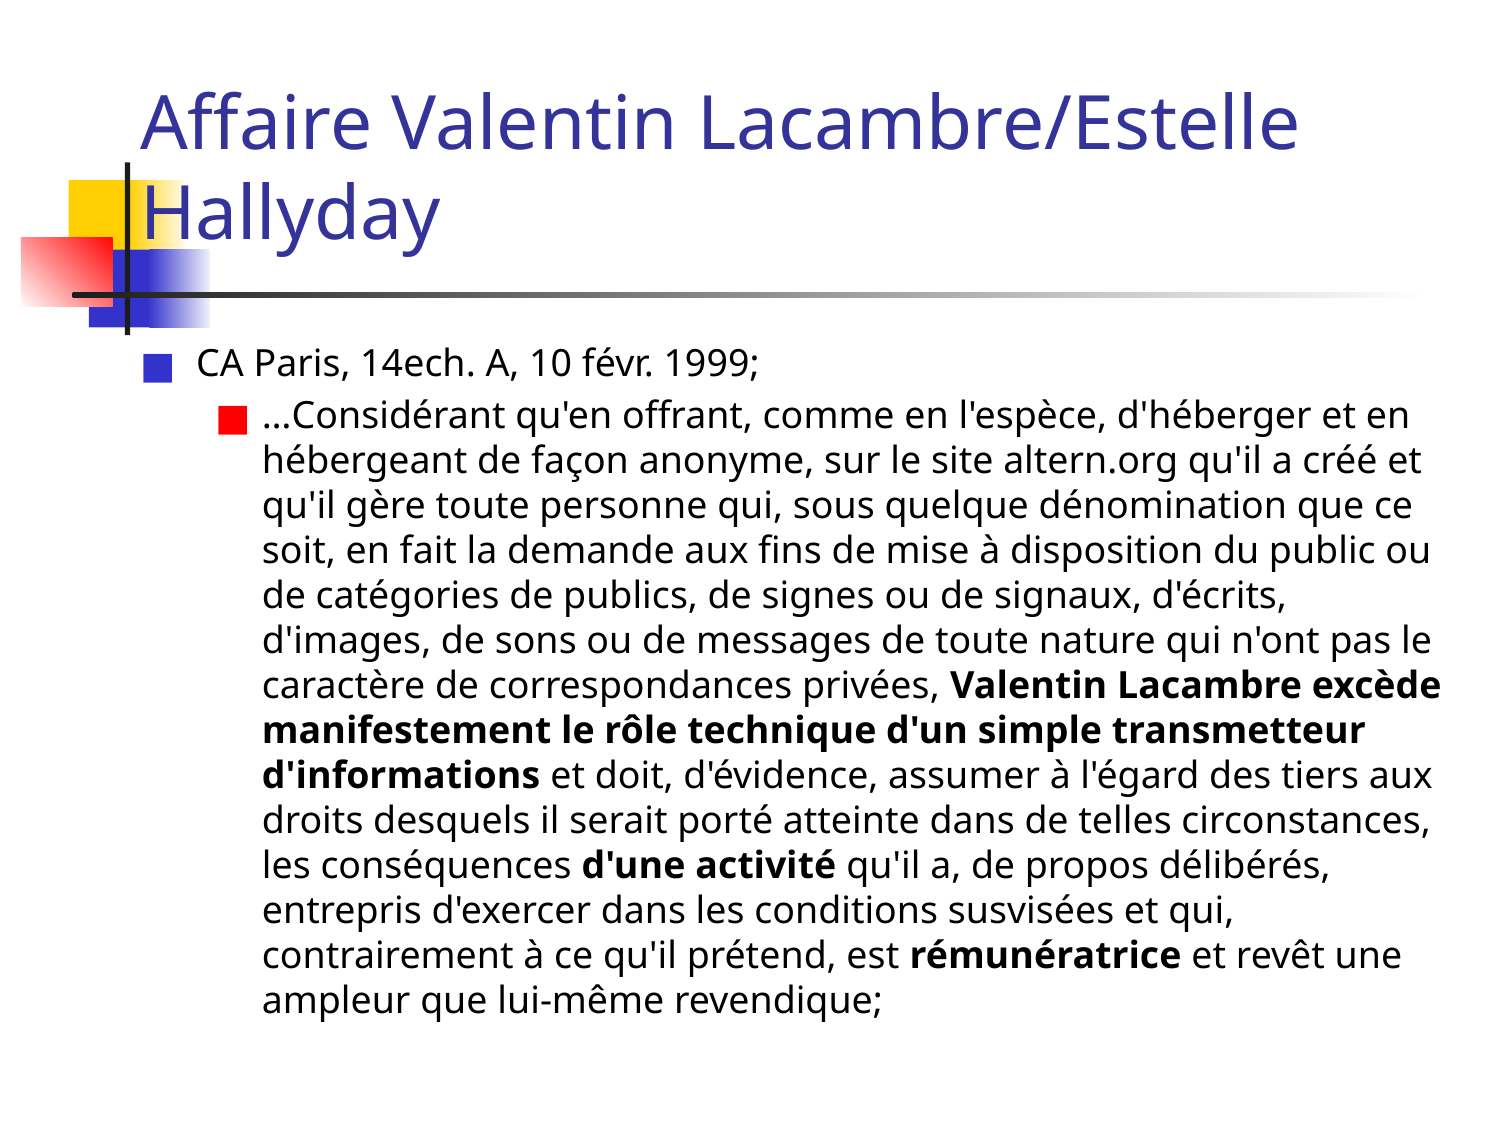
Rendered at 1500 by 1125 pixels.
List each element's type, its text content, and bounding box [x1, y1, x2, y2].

title Affaire Valentin Lacambre/Estelle Hallyday [125, 75, 1443, 263]
list CA Paris, 14ech. A, 10 févr. 1999; …Considérant qu'en offrant, comme en l'espèce, d'héberger et en hébergeant de façon anonyme, sur le site altern.org qu'il a créé et qu'il gère toute personne qui, sous quelque dénomination que ce soit, en fait la demande aux fins de mise à disposition du public ou de catégories de publics, de signes ou de signaux, d'écrits, d'images, de sons ou de messages de toute nature qui n'ont pas le caractère de correspondances privées, Valentin Lacambre excède manifestement le rôle technique d'un simple transmetteur d'informations et doit, d'évidence, assumer à l'égard des tiers aux droits desquels il serait porté atteinte dans de telles circonstances, les conséquences d'une activité qu'il a, de propos délibérés, entrepris d'exercer dans les conditions susvisées et qui, contrairement à ce qu'il prétend, est rémunératrice et revêt une ampleur que lui-même revendique; [125, 331, 1469, 1006]
